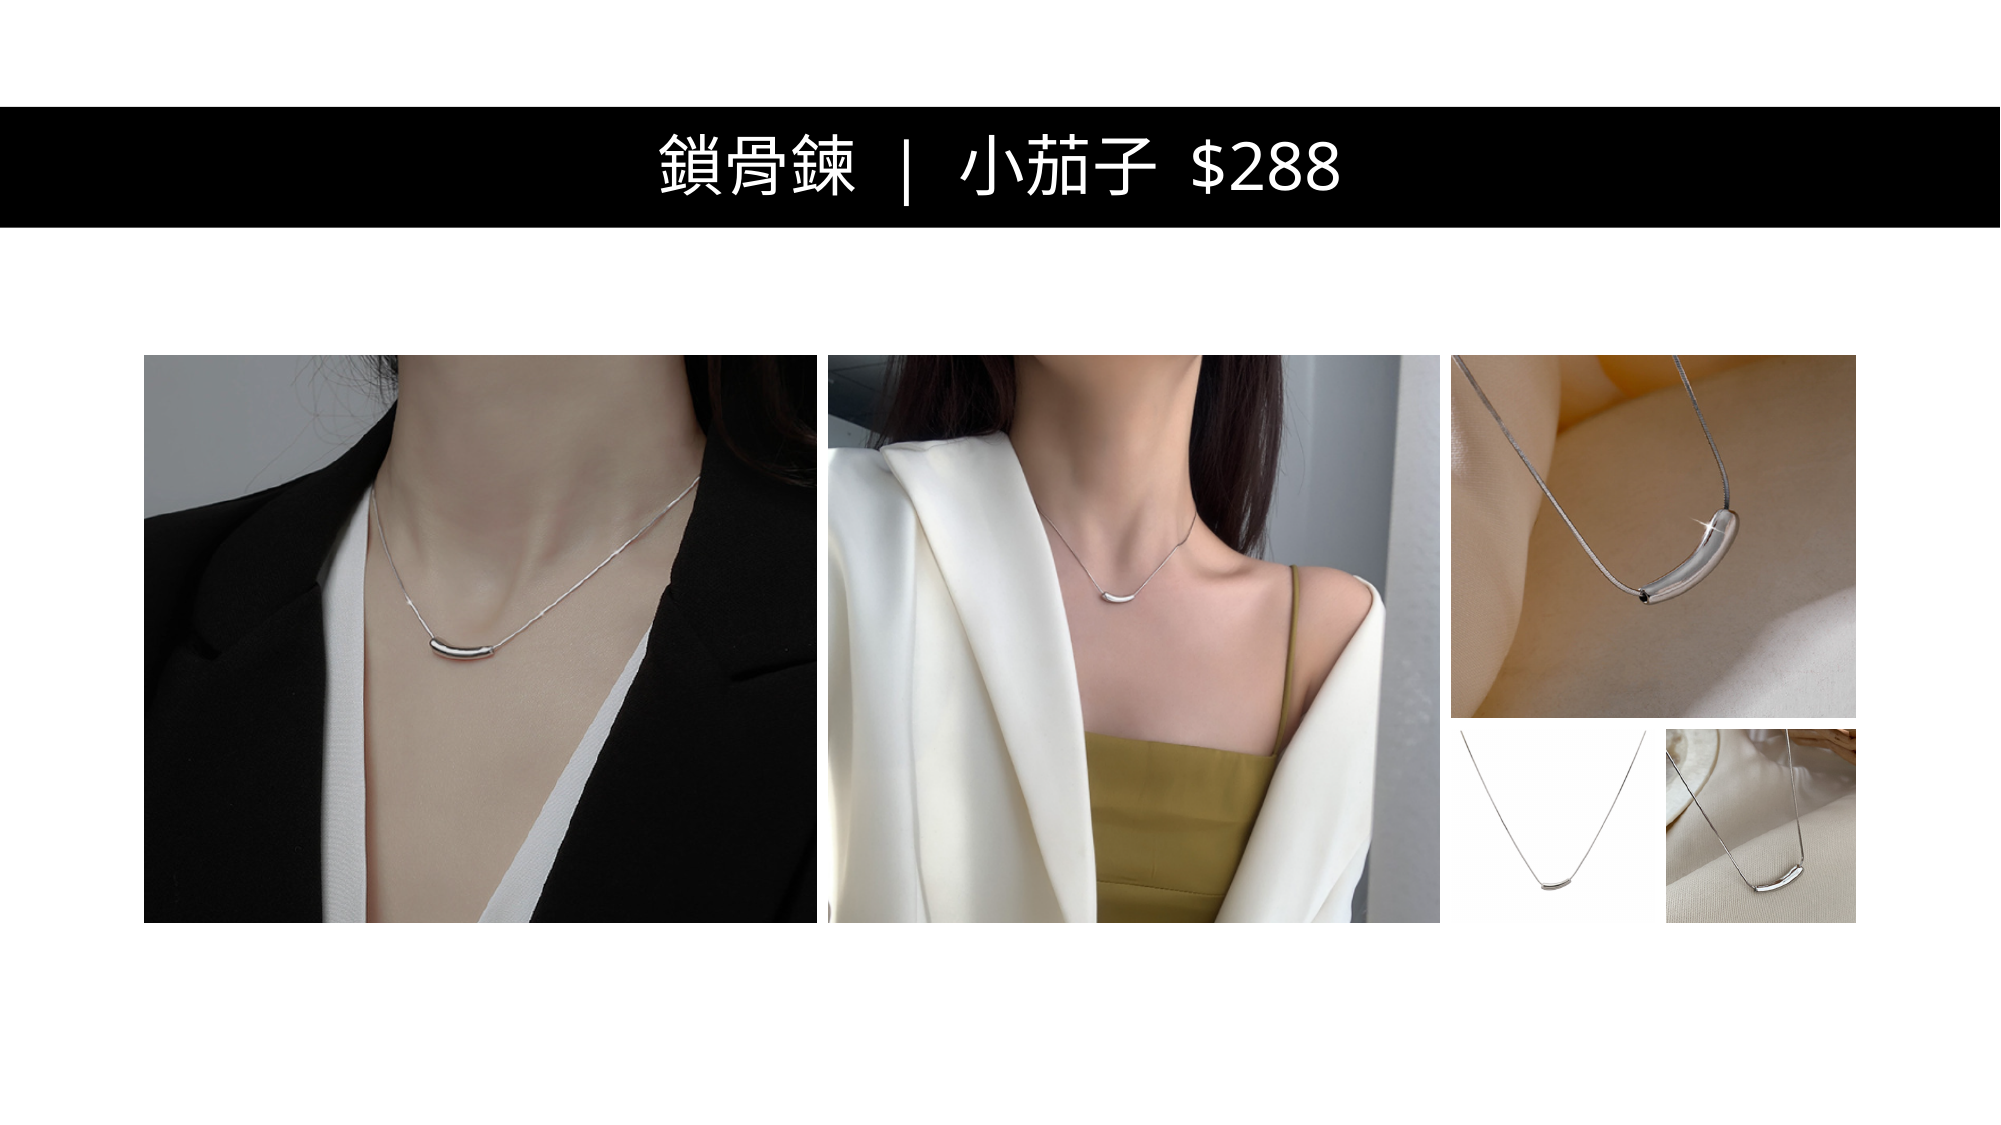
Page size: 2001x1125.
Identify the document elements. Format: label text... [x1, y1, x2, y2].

picture [1451, 355, 1856, 718]
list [828, 355, 1440, 923]
text_box [0, 106, 2000, 229]
picture [144, 355, 817, 923]
picture [1666, 729, 1856, 923]
picture [1451, 729, 1655, 923]
title 鎖骨鍊 | 小茄子 $288 [137, 110, 1863, 228]
